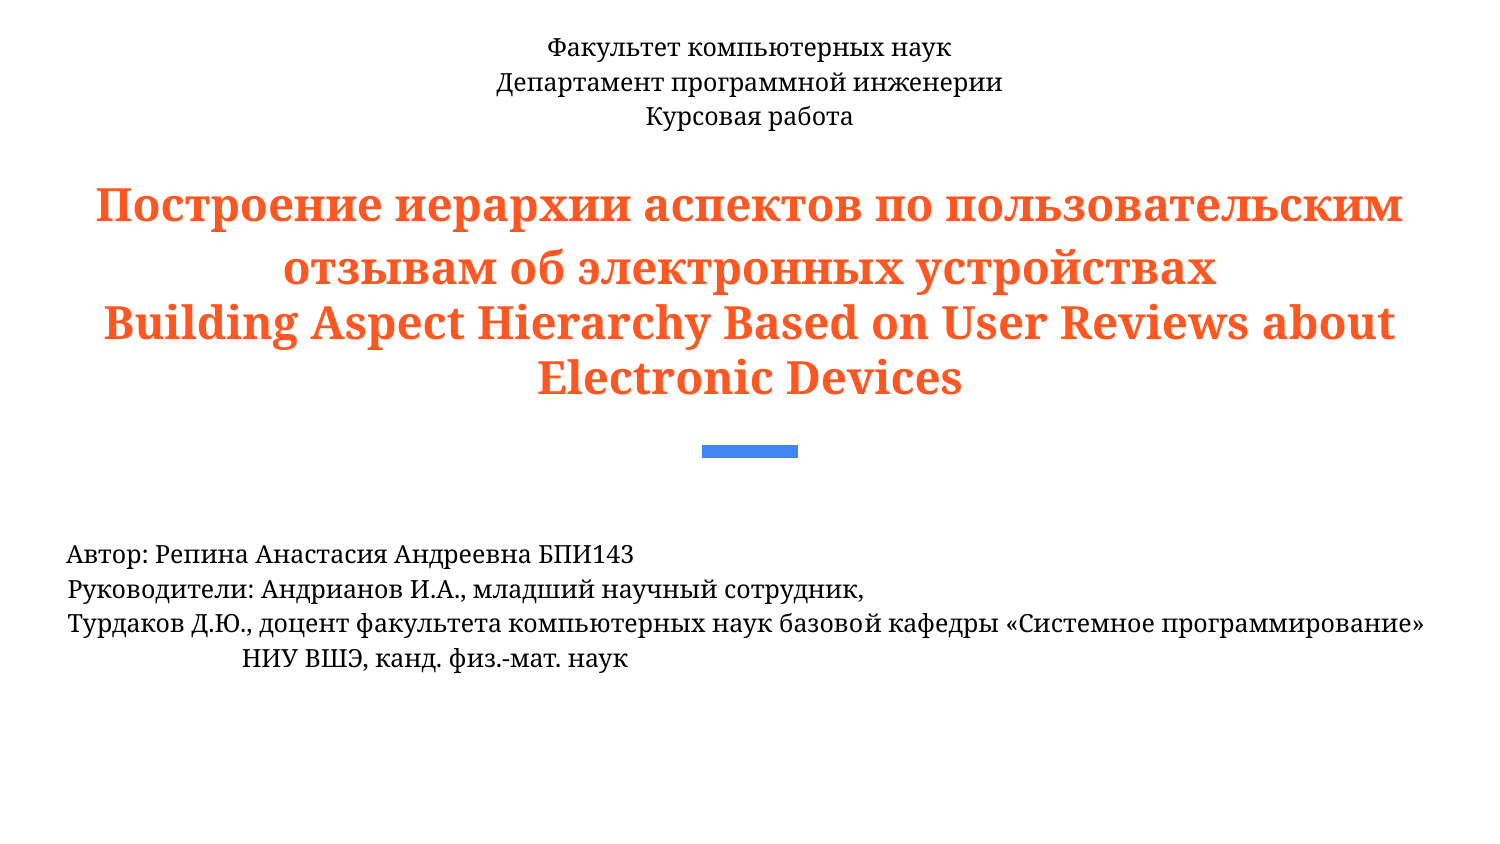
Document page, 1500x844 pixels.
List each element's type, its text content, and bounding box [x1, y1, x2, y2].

title Построение иерархии аспектов по пользовательским отзывам об электронных устройствах Building Aspect Hierarchy Based on User Reviews about Electronic Devices [51, 97, 1449, 419]
text_box Факультет компьютерных наук Департамент программной инженерии Курсовая работа [161, 18, 1339, 140]
subtitle Автор: Репина Анастасия Андреевна БПИ143 Руководители: Андрианов И.А., младший научный сотрудник, Турдаков Д.Ю., доцент факультета компьютерных наук базовой кафедры «Системное программирование» НИУ ВШЭ, канд. физ.-мат. наук [51, 519, 1449, 640]
